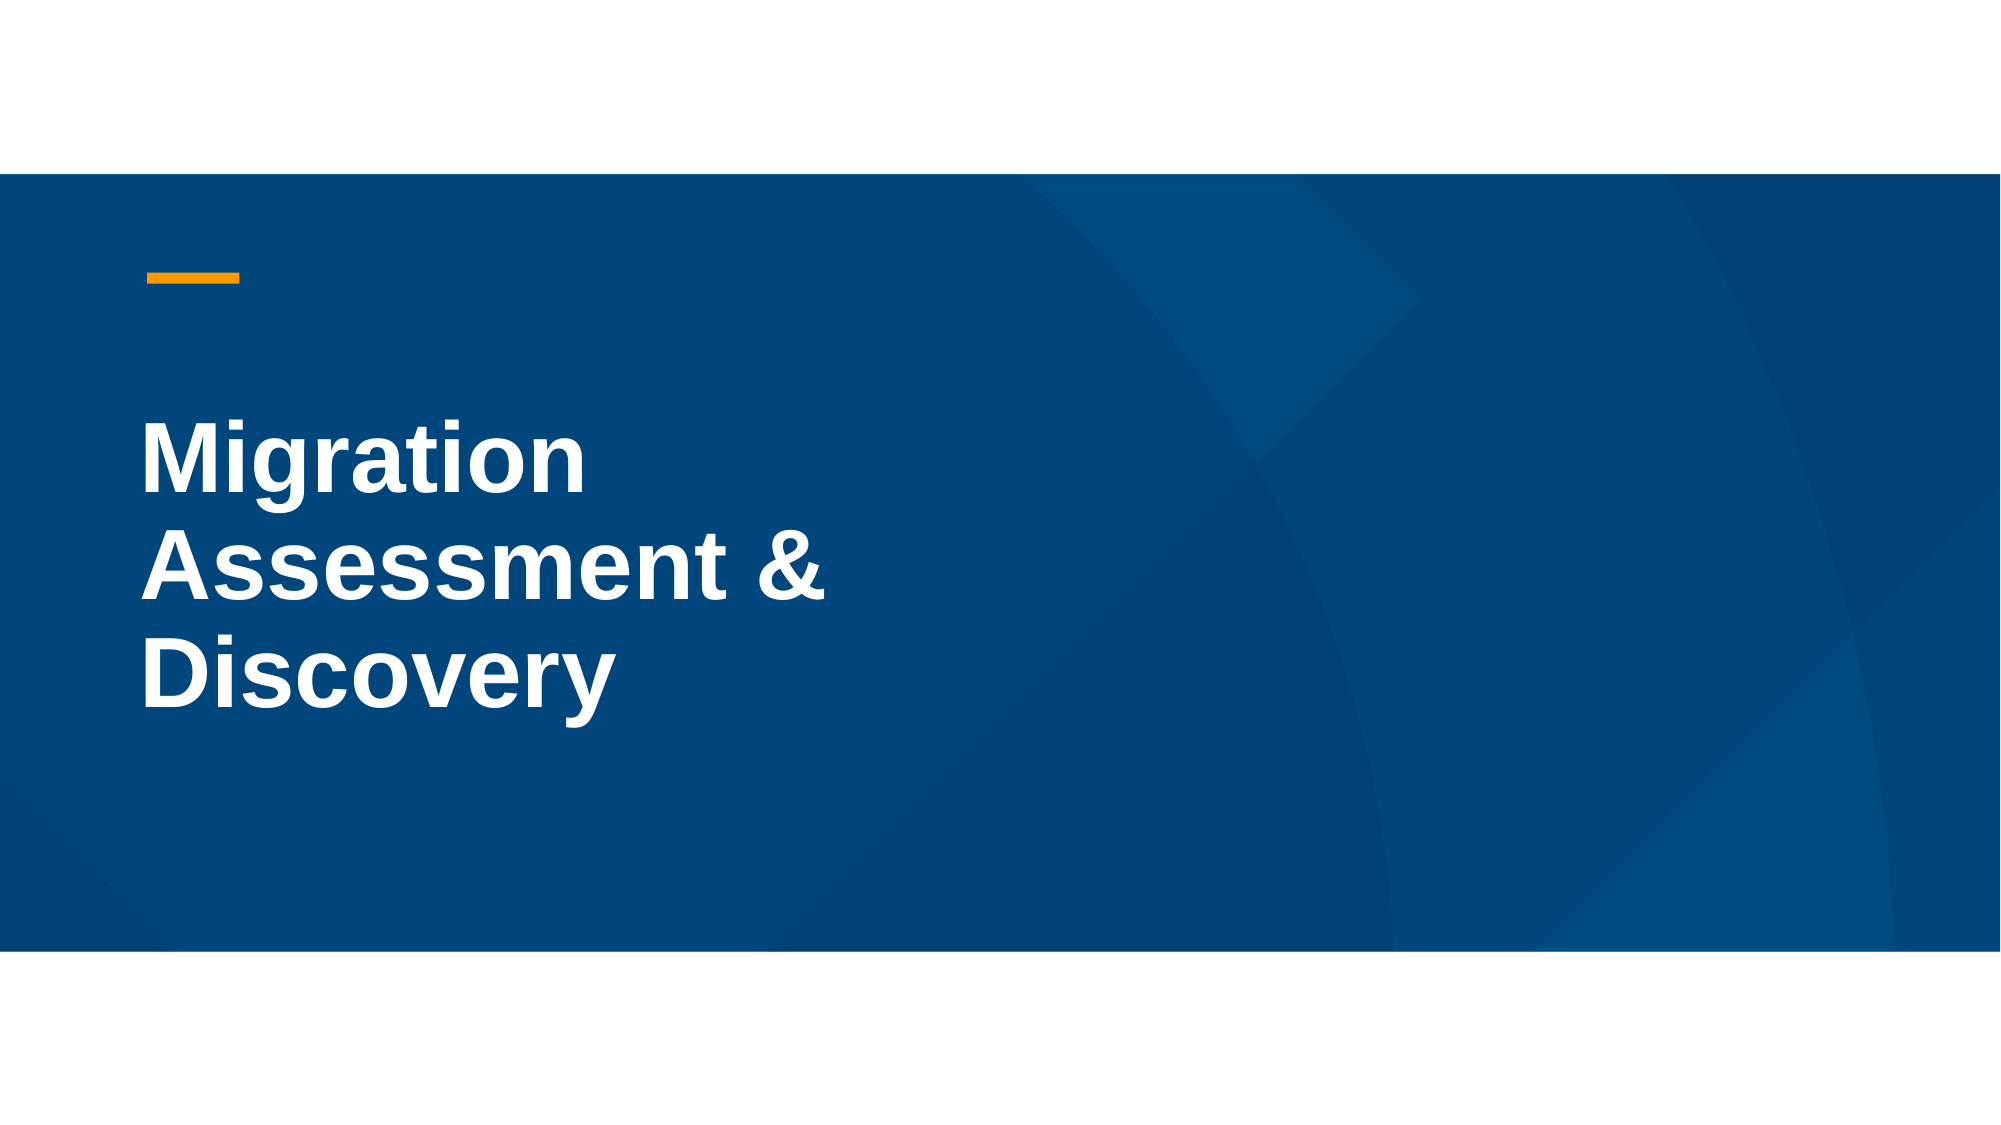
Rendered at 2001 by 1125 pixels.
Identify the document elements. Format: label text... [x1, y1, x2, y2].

title Migration Assessment & Discovery [124, 362, 1095, 773]
picture [0, 0, 2001, 1125]
